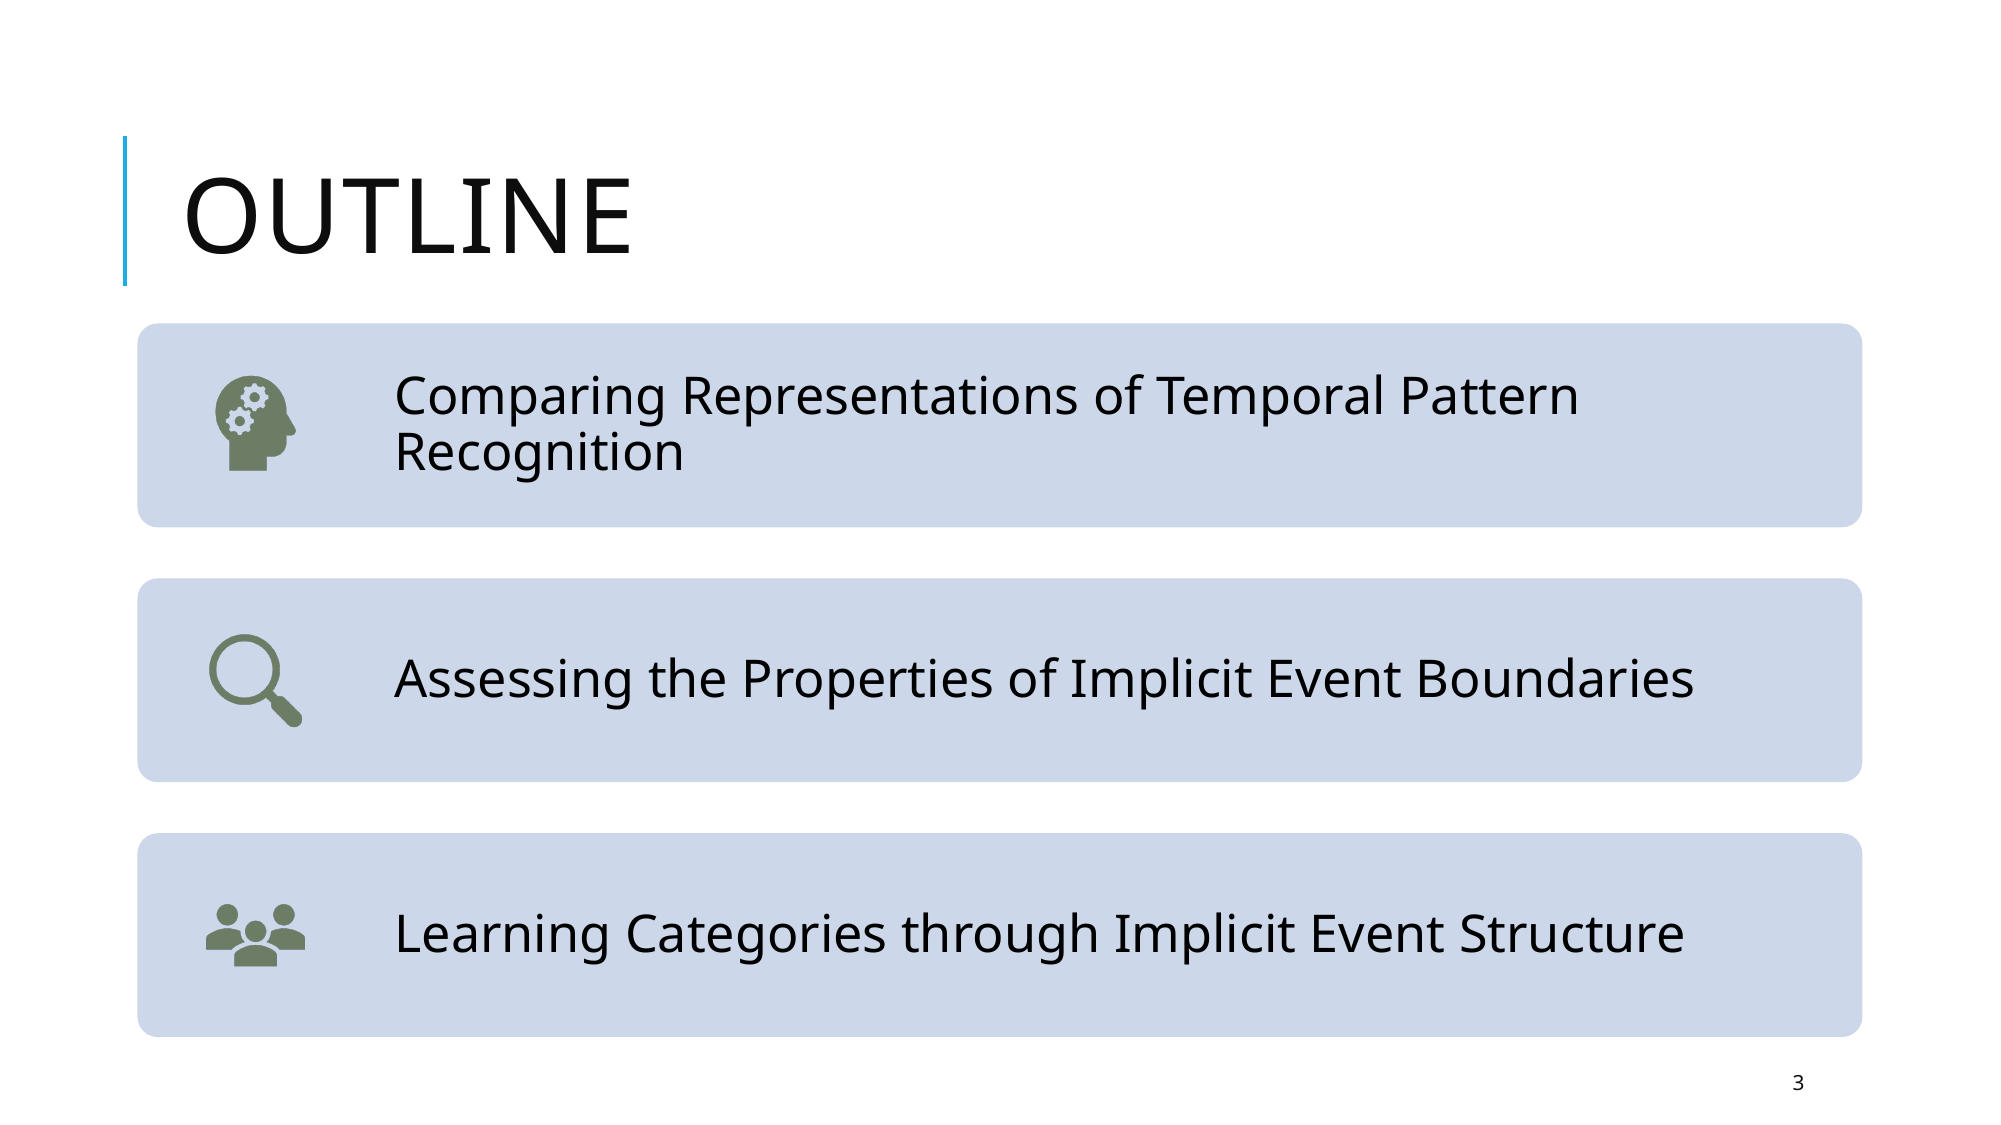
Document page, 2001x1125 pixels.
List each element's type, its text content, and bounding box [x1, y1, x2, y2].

text_box [137, 833, 372, 1038]
text_box [198, 368, 313, 483]
slide_number 3 [1777, 1061, 1938, 1107]
text_box Assessing the Properties of Implicit Event Boundaries [372, 578, 1863, 783]
text_box [137, 323, 372, 528]
title Outline [166, 34, 1761, 281]
text_box [198, 623, 313, 738]
text_box [198, 878, 313, 992]
text_box Comparing Representations of Temporal Pattern Recognition [372, 323, 1863, 528]
text_box [137, 578, 372, 783]
text_box Learning Categories through Implicit Event Structure [372, 833, 1863, 1038]
